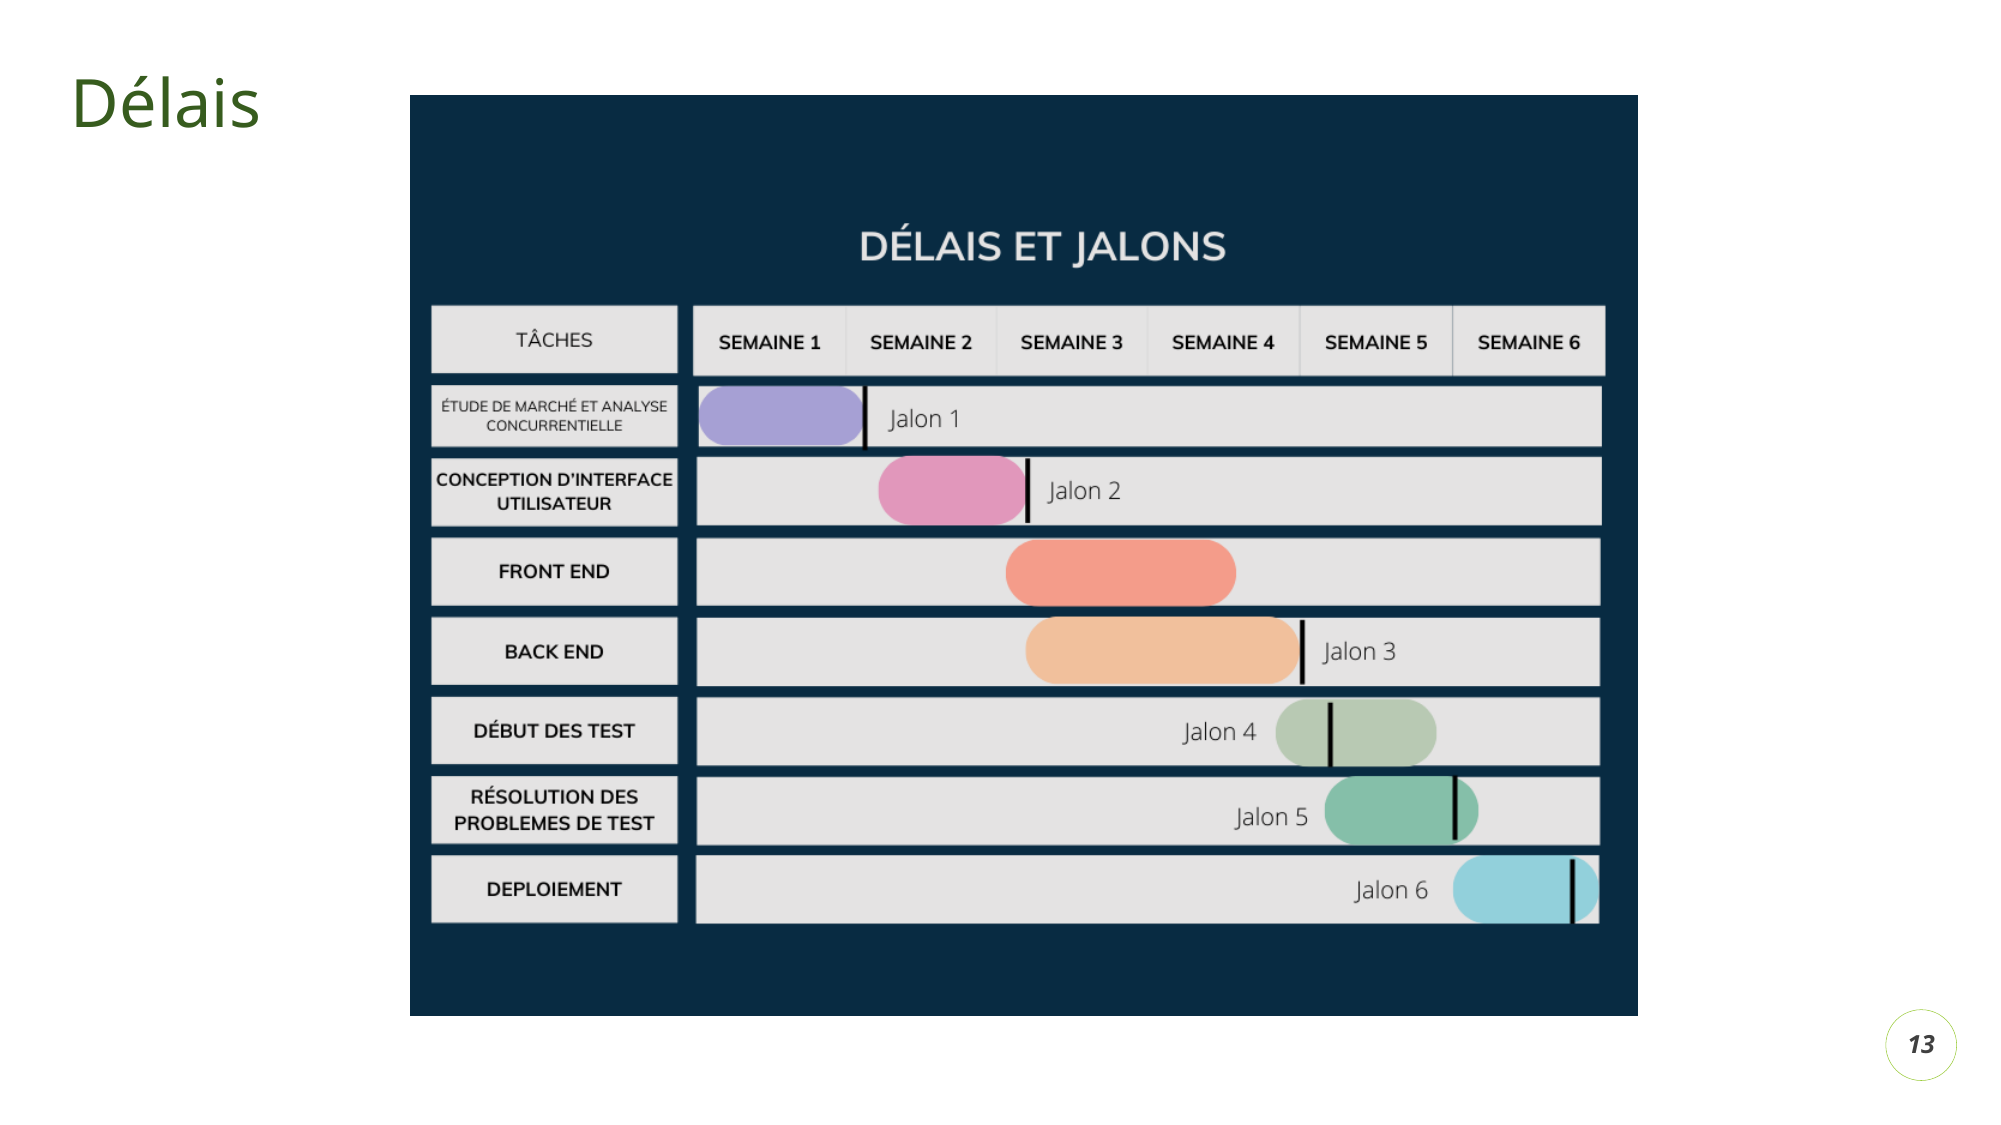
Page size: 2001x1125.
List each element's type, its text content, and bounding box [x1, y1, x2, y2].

title Délais [70, 70, 1932, 142]
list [410, 94, 1638, 1016]
slide_number 13 [1885, 1009, 1957, 1081]
